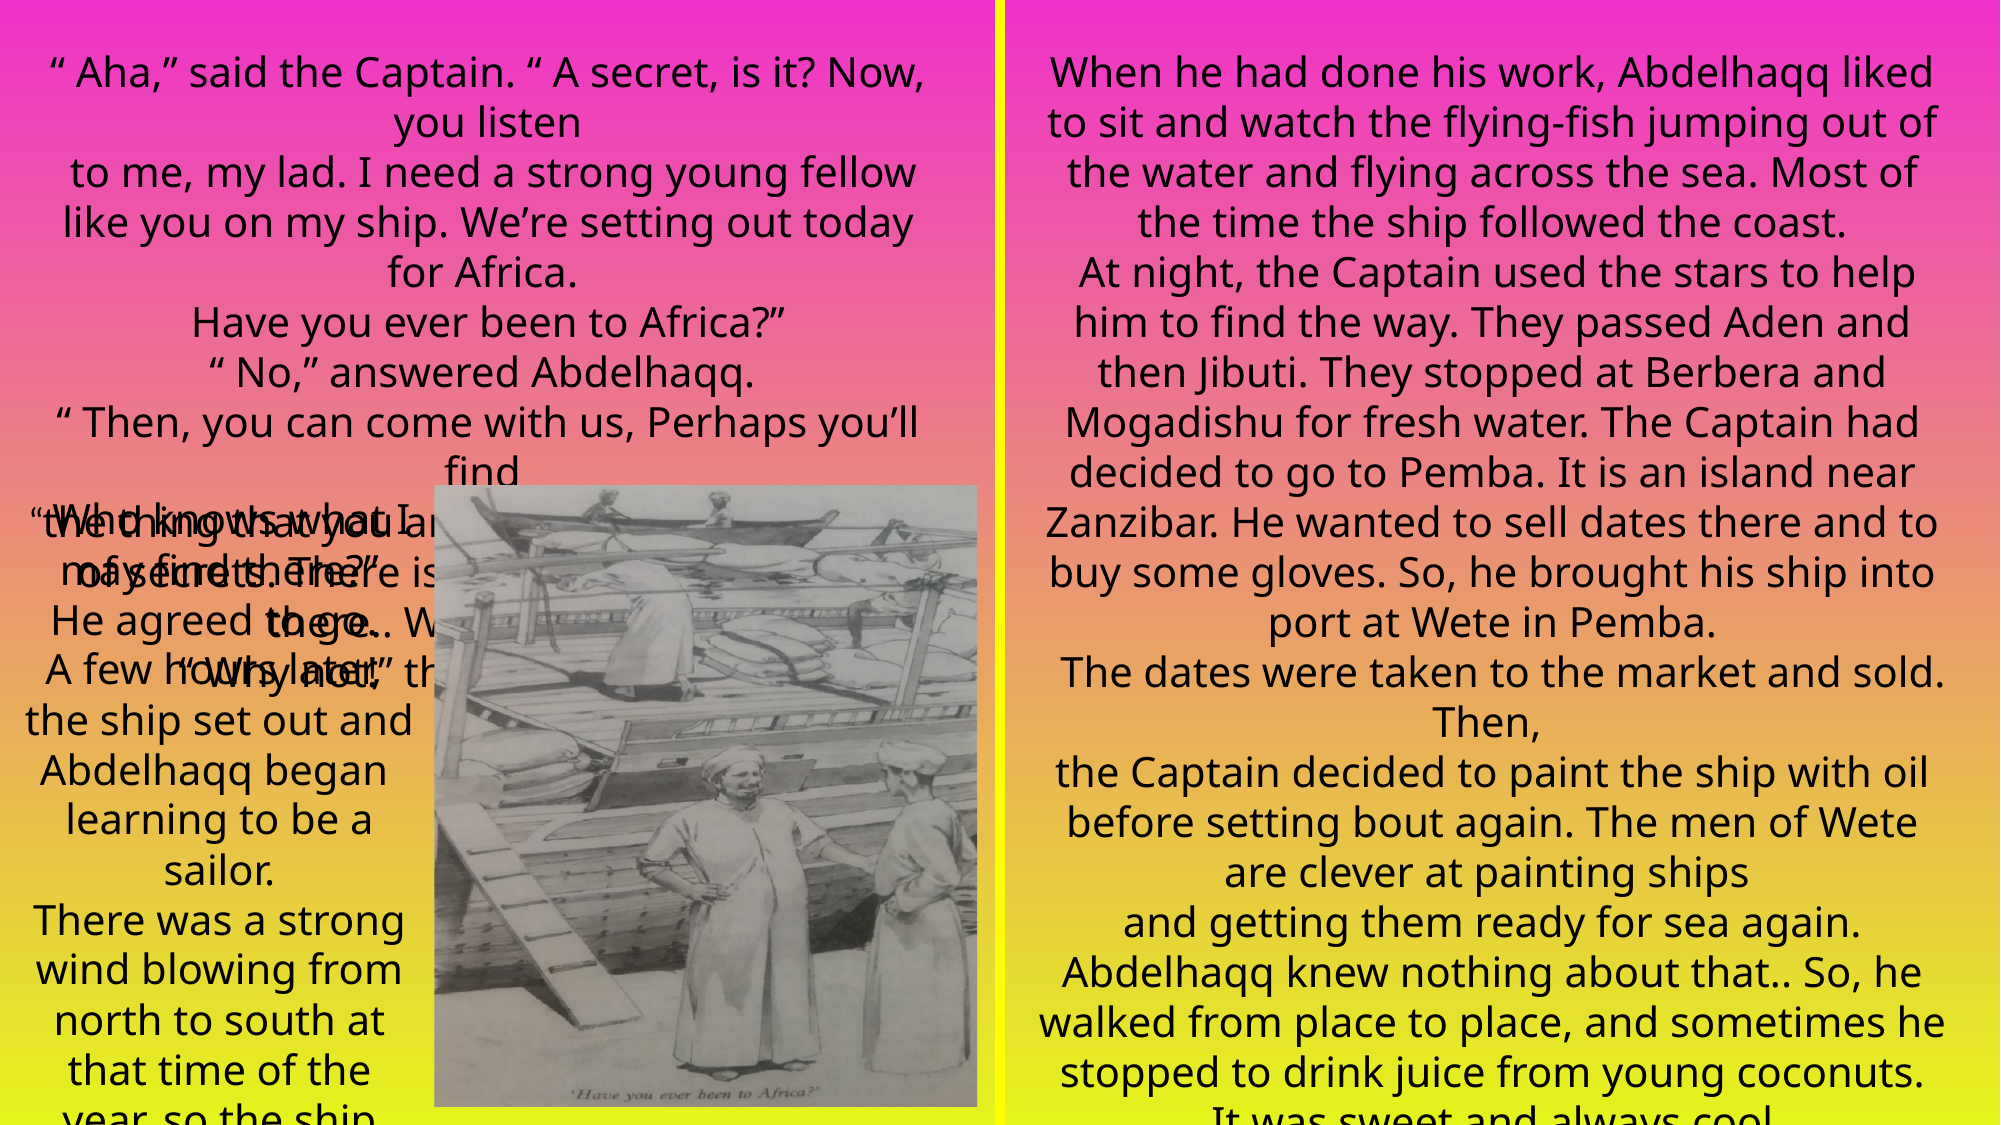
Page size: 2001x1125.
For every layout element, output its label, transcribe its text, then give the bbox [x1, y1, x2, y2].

picture [395, 485, 1017, 1107]
text_box [1021, 0, 2000, 1125]
text_box [1005, 0, 1021, 524]
text_box “ Who knows what I may find there?” He agreed to go. A few hours later, the ship set out and Abdelhaqq began learning to be a sailor. There was a strong wind blowing from north to south at that time of the year, so the ship went like a bird. [4, 485, 435, 1125]
text_box [1005, 1068, 1014, 1125]
text_box When he had done his work, Abdelhaqq liked to sit and watch the flying-fish jumping out of the water and flying across the sea. Most of the time the ship followed the coast. At night, the Captain used the stars to help him to find the way. They passed Aden and then Jibuti. They stopped at Berbera and Mogadishu for fresh water. The Captain had decided to go to Pemba. It is an island near Zanzibar. He wanted to sell dates there and to buy some gloves. So, he brought his ship into port at Wete in Pemba. The dates were taken to the market and sold. Then, the Captain decided to paint the ship with oil before setting bout again. The men of Wete are clever at painting ships and getting them ready for sea again. Abdelhaqq knew nothing about that.. So, he walked from place to place, and sometimes he stopped to drink juice from young coconuts. It was sweet and always cool. One day, as he sat to drink from one of these coconuts, he noticed a young girl going to fetch water. She had the most beautiful eyes he had ever seen , but the eyes look sad, very sad. He wondered why she was so sad. [1014, 37, 1971, 1125]
text_box “ Aha,” said the Captain. “ A secret, is it? Now, you listen to me, my lad. I need a strong young fellow like you on my ship. We’re setting out today for Africa. Have you ever been to Africa?” “ No,” answered Abdelhaqq. “ Then, you can come with us, Perhaps you’ll find the thing that you are looking for. Africa is full of secrets. There is always something new there.. Will you come?” “ Why not!” thought Abdelhaqq. [17, 38, 959, 485]
text_box [0, 0, 995, 1125]
